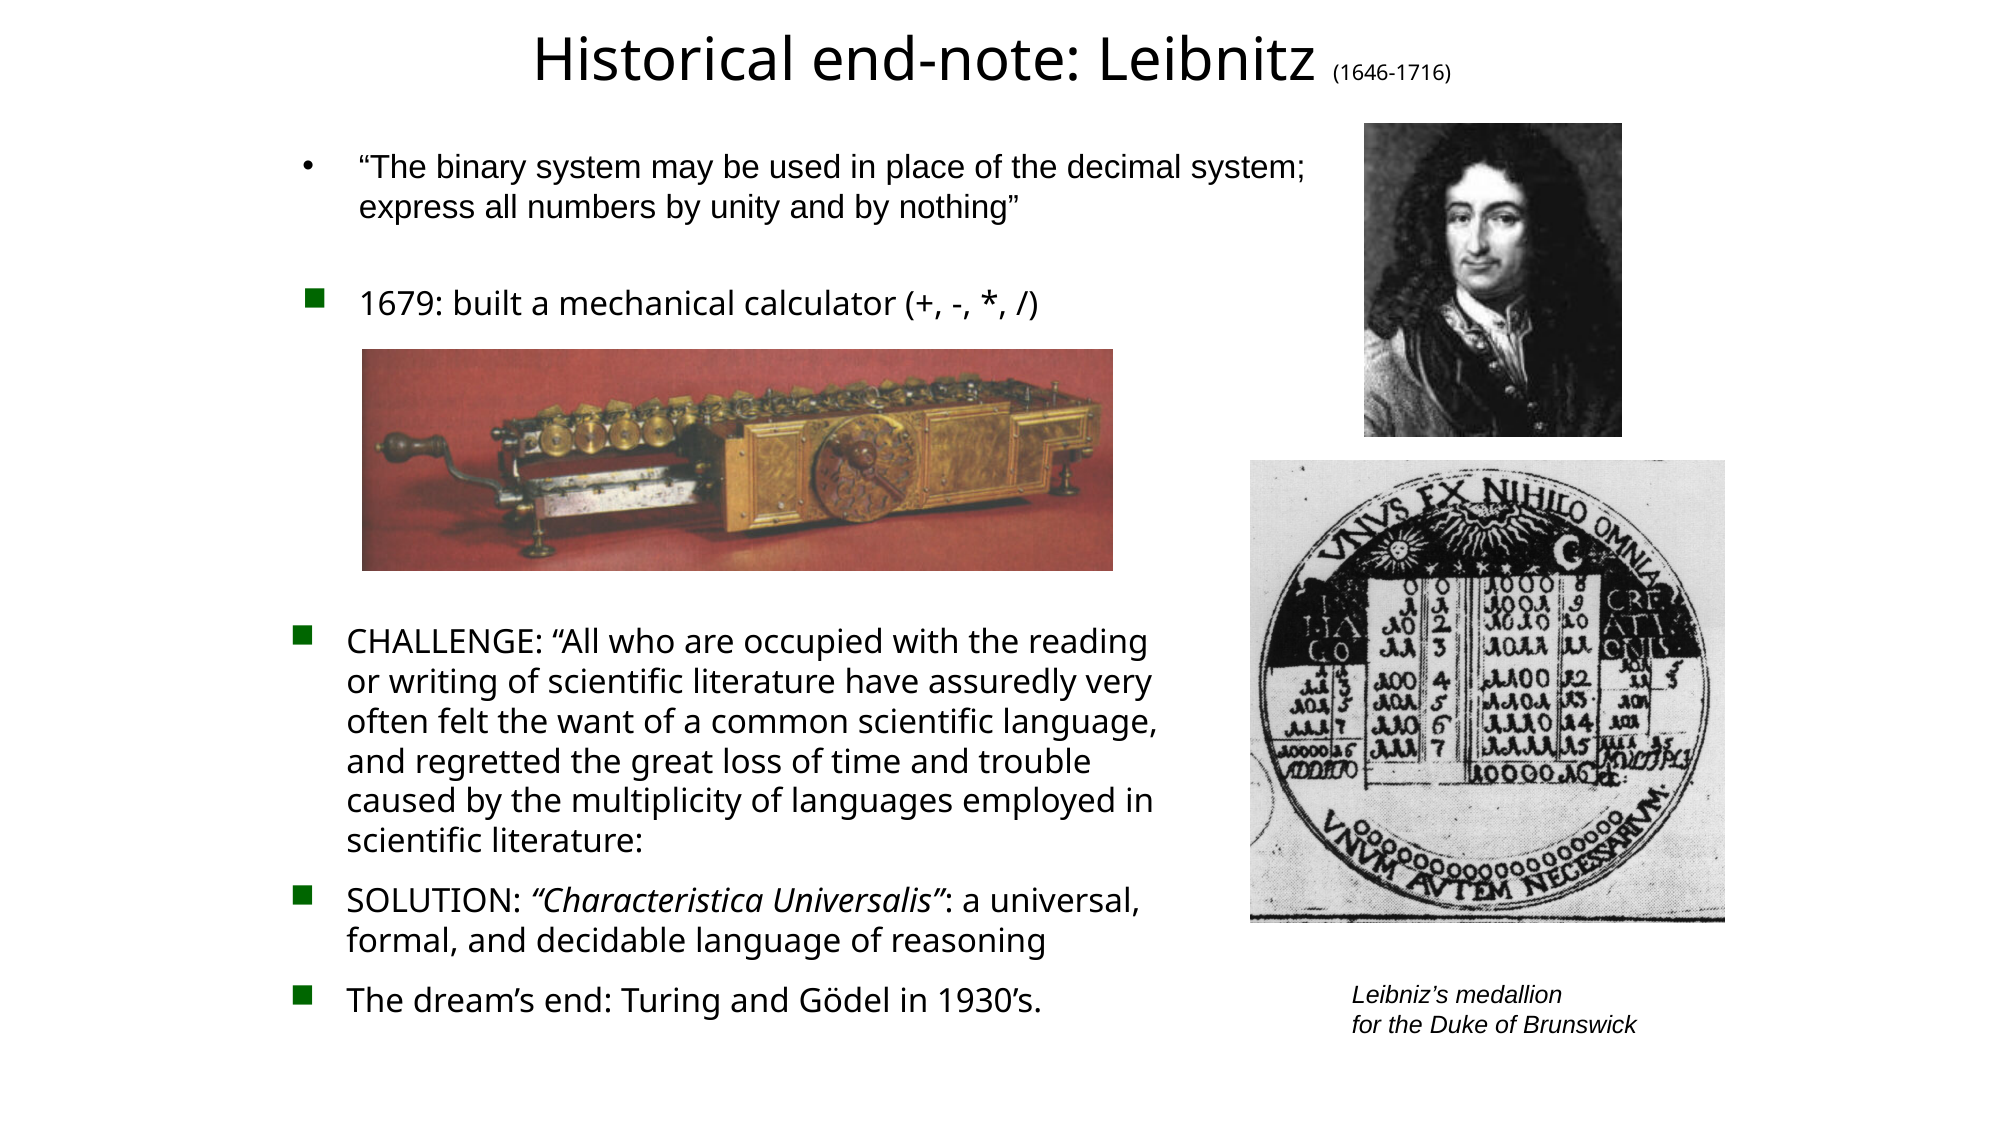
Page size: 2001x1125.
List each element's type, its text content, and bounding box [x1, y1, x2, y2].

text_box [287, 274, 1338, 572]
list “The binary system may be used in place of the decimal system; express all numbers by unity and by nothing” [287, 137, 1359, 263]
text_box CHALLENGE: “All who are occupied with the reading or writing of scientific literature have assuredly very often felt the want of a common scientific language, and regretted the great loss of time and trouble caused by the multiplicity of languages employed in scientific literature: SOLUTION: “Characteristica Universalis”: a universal, formal, and decidable language of reasoning The dream’s end: Turing and Gödel in 1930’s. [274, 612, 1175, 1063]
title Historical end-note: Leibnitz (1646-1716) [33, 12, 1950, 100]
picture [1364, 123, 1622, 437]
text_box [1249, 460, 1726, 1046]
